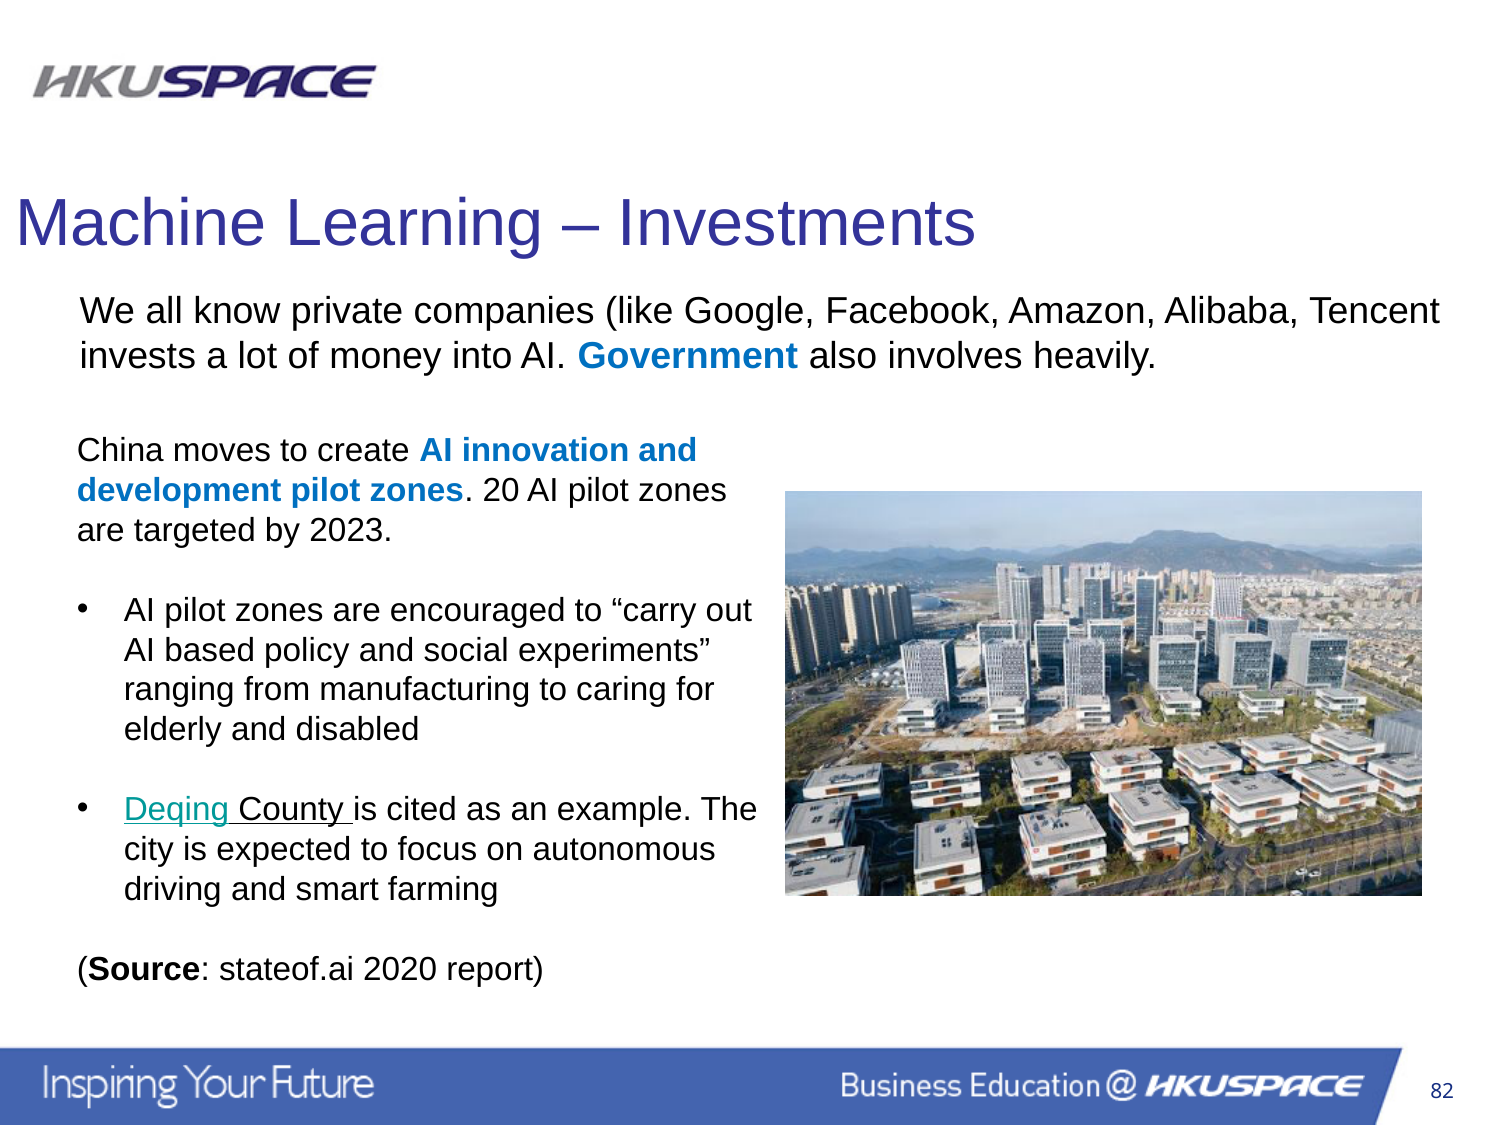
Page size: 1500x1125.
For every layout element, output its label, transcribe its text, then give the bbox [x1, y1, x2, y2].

text_box We all know private companies (like Google, Facebook, Amazon, Alibaba, Tencent invests a lot of money into AI. Government also involves heavily. [64, 278, 1483, 433]
slide_number 82 [1415, 1070, 1499, 1125]
picture [0, 0, 1500, 1125]
title Machine Learning – Investments [0, 101, 1325, 266]
text_box China moves to create AI innovation and development pilot zones. 20 AI pilot zones are targeted by 2023. AI pilot zones are encouraged to “carry out AI based policy and social experiments” ranging from manufacturing to caring for elderly and disabled Deqing County is cited as an example. The city is expected to focus on autonomous driving and smart farming (Source: stateof.ai 2020 report) [62, 420, 798, 1035]
